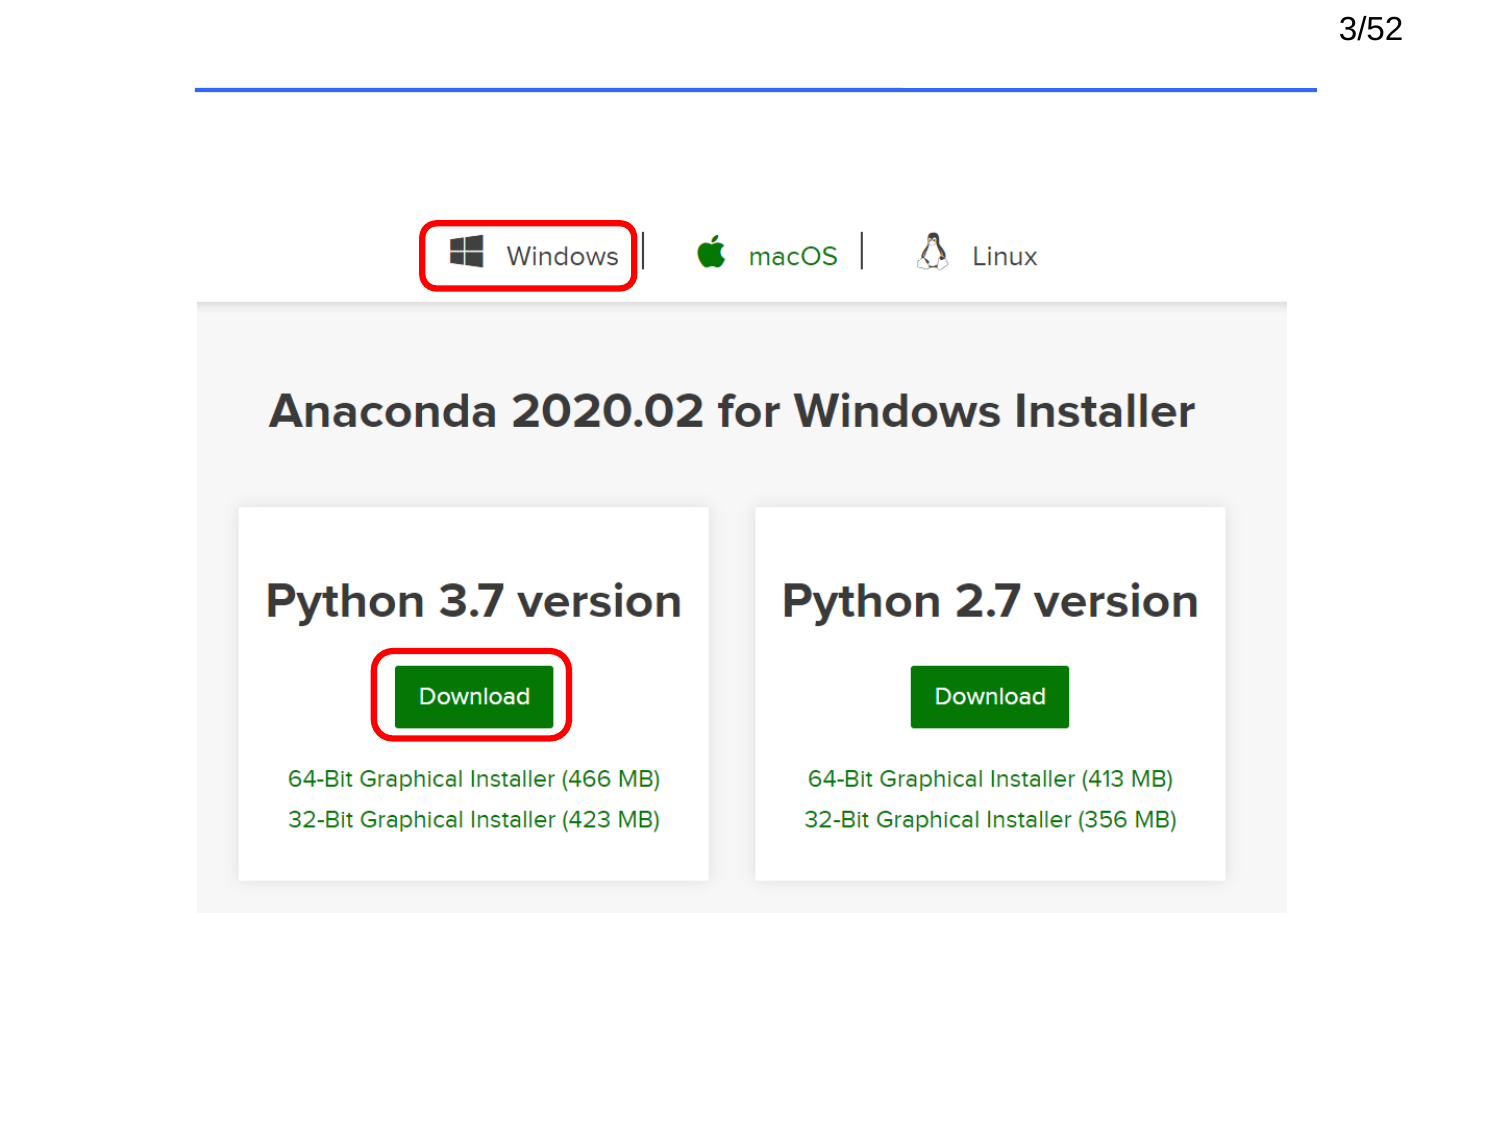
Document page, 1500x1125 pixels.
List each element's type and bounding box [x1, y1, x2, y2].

picture [196, 211, 1287, 914]
